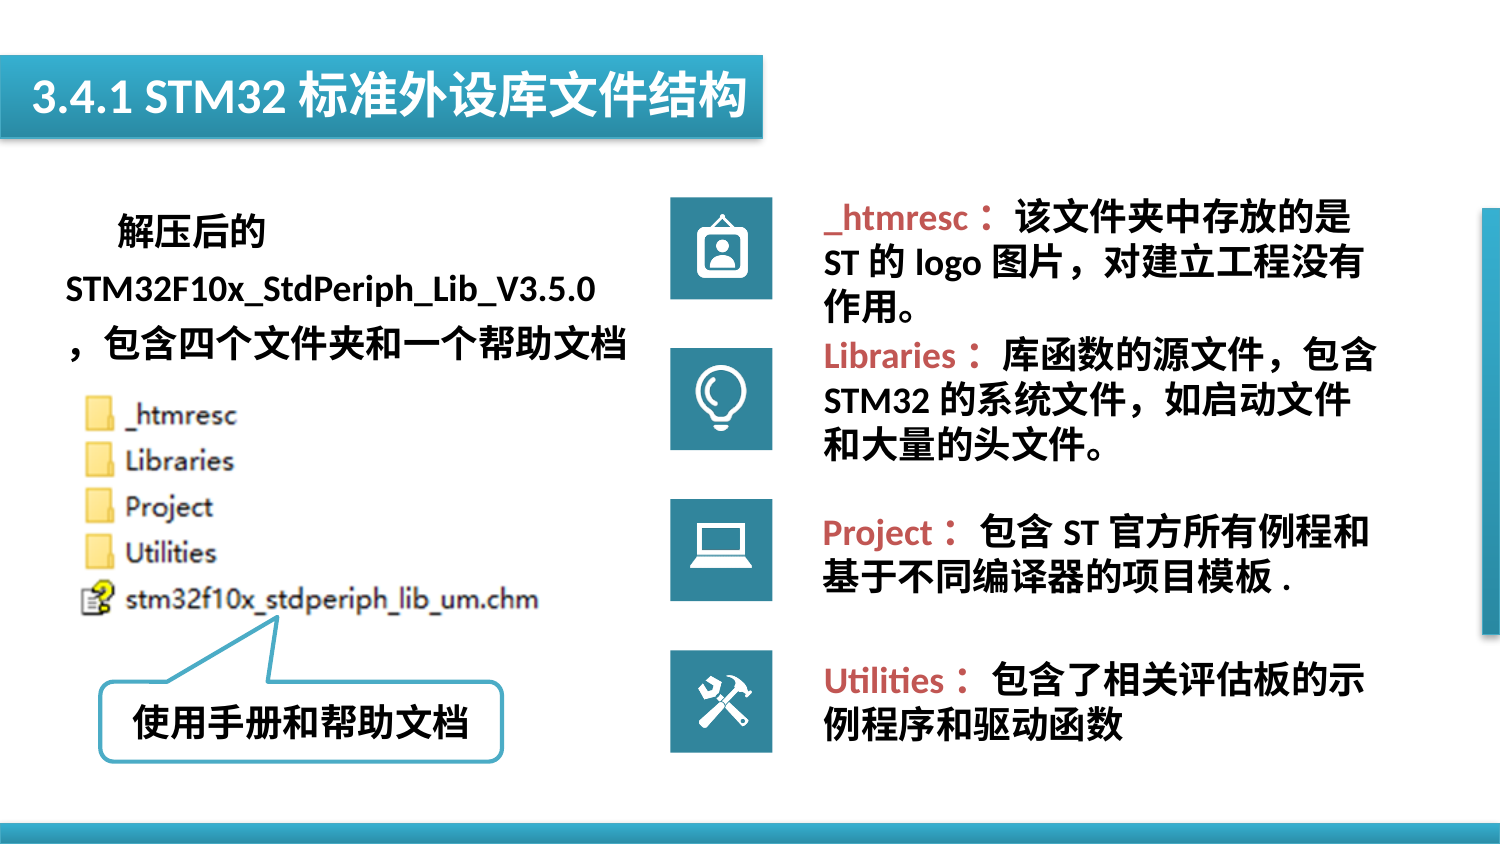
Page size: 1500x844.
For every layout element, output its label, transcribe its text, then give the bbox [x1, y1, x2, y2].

text_box 使用手册和帮助文档 [98, 668, 505, 764]
text_box 解压后的STM32F10x_StdPeriph_Lib_V3.5.0，包含四个文件夹和一个帮助文档 [50, 189, 648, 373]
picture [697, 675, 752, 728]
text_box Utilities：包含了相关评估板的示例程序和驱动函数 [809, 648, 1400, 754]
text_box [0, 55, 763, 139]
text_box _htmresc：该文件夹中存放的是ST的logo图片，对建立工程没有作用。 [807, 183, 1402, 321]
picture [696, 214, 748, 279]
text_box [670, 650, 773, 753]
picture [690, 523, 752, 569]
text_box [670, 348, 773, 451]
picture [64, 374, 607, 659]
text_box [670, 197, 773, 300]
picture [688, 365, 754, 431]
text_box Libraries：库函数的源文件，包含STM32的系统文件，如启动文件和大量的头文件。 [807, 321, 1402, 475]
text_box Project：包含ST官方所有例程和基于不同编译器的项目模板. [807, 500, 1400, 605]
text_box 3.4.1 STM32标准外设库文件结构 [4, 55, 764, 131]
text_box [670, 499, 773, 602]
